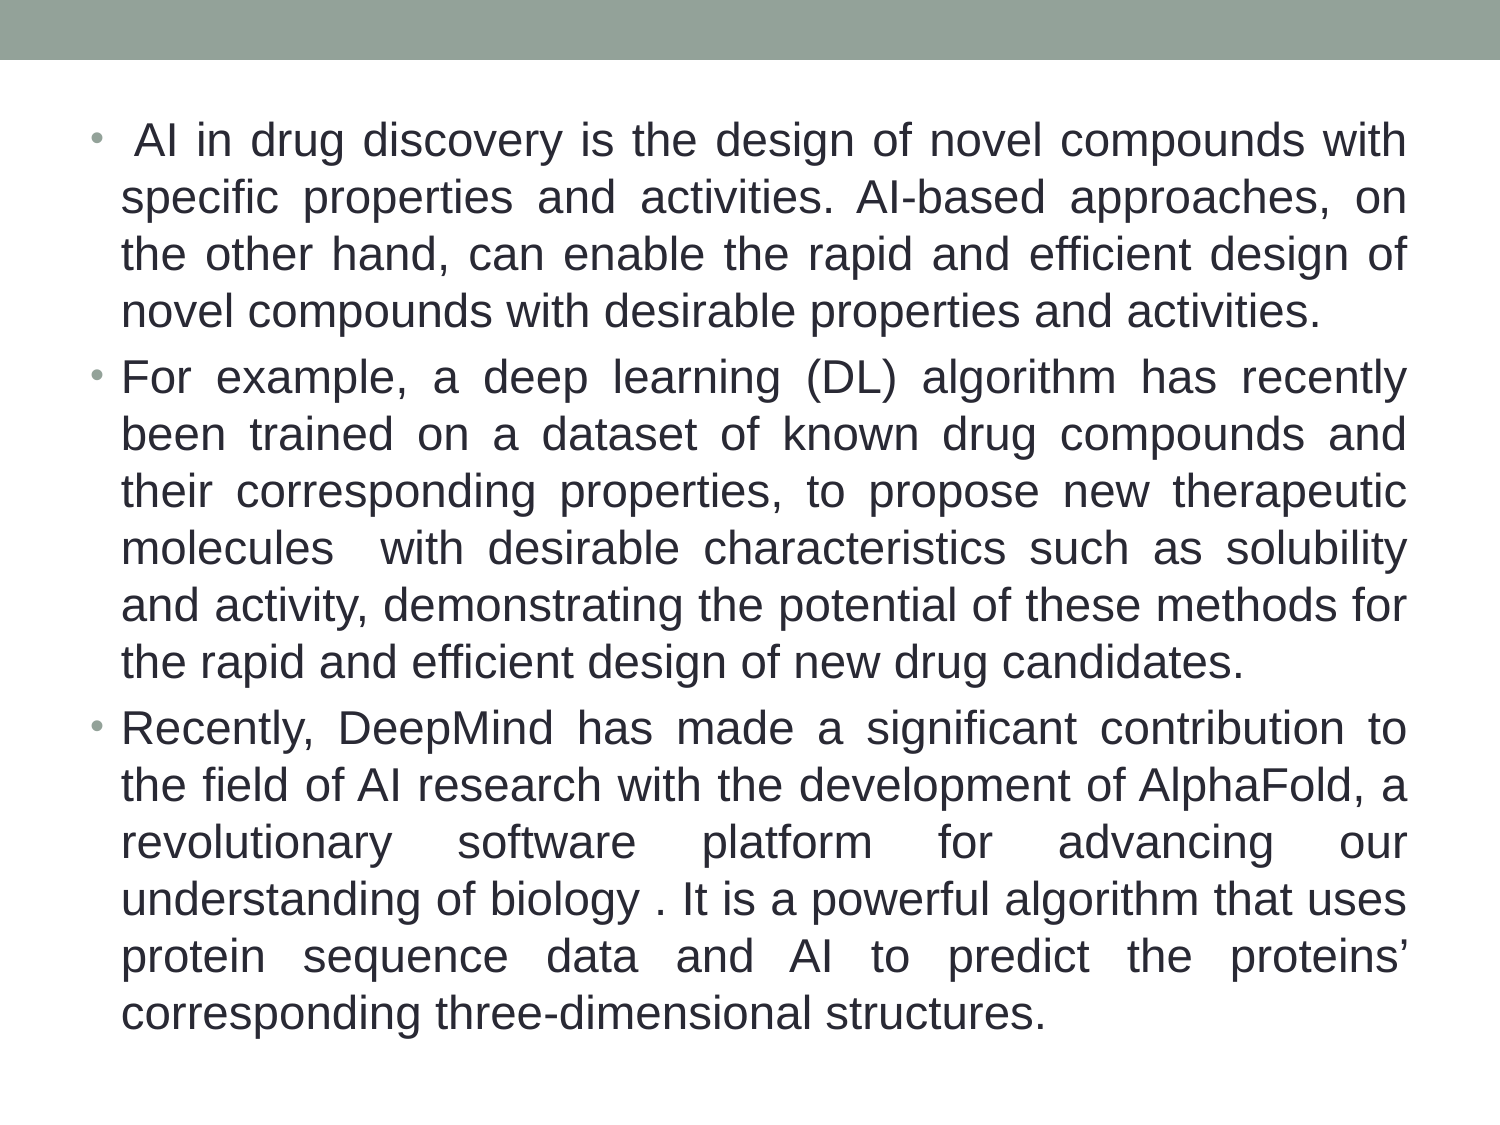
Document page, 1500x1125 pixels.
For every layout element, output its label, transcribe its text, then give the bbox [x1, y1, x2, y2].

list AI in drug discovery is the design of novel compounds with specific properties and activities. AI-based approaches, on the other hand, can enable the rapid and efficient design of novel compounds with desirable properties and activities. For example, a deep learning (DL) algorithm has recently been trained on a dataset of known drug compounds and their corresponding properties, to propose new therapeutic molecules with desirable characteristics such as solubility and activity, demonstrating the potential of these methods for the rapid and efficient design of new drug candidates. Recently, DeepMind has made a significant contribution to the field of AI research with the development of AlphaFold, a revolutionary software platform for advancing our understanding of biology . It is a powerful algorithm that uses protein sequence data and AI to predict the proteins’ corresponding three-dimensional structures. [75, 101, 1425, 1063]
